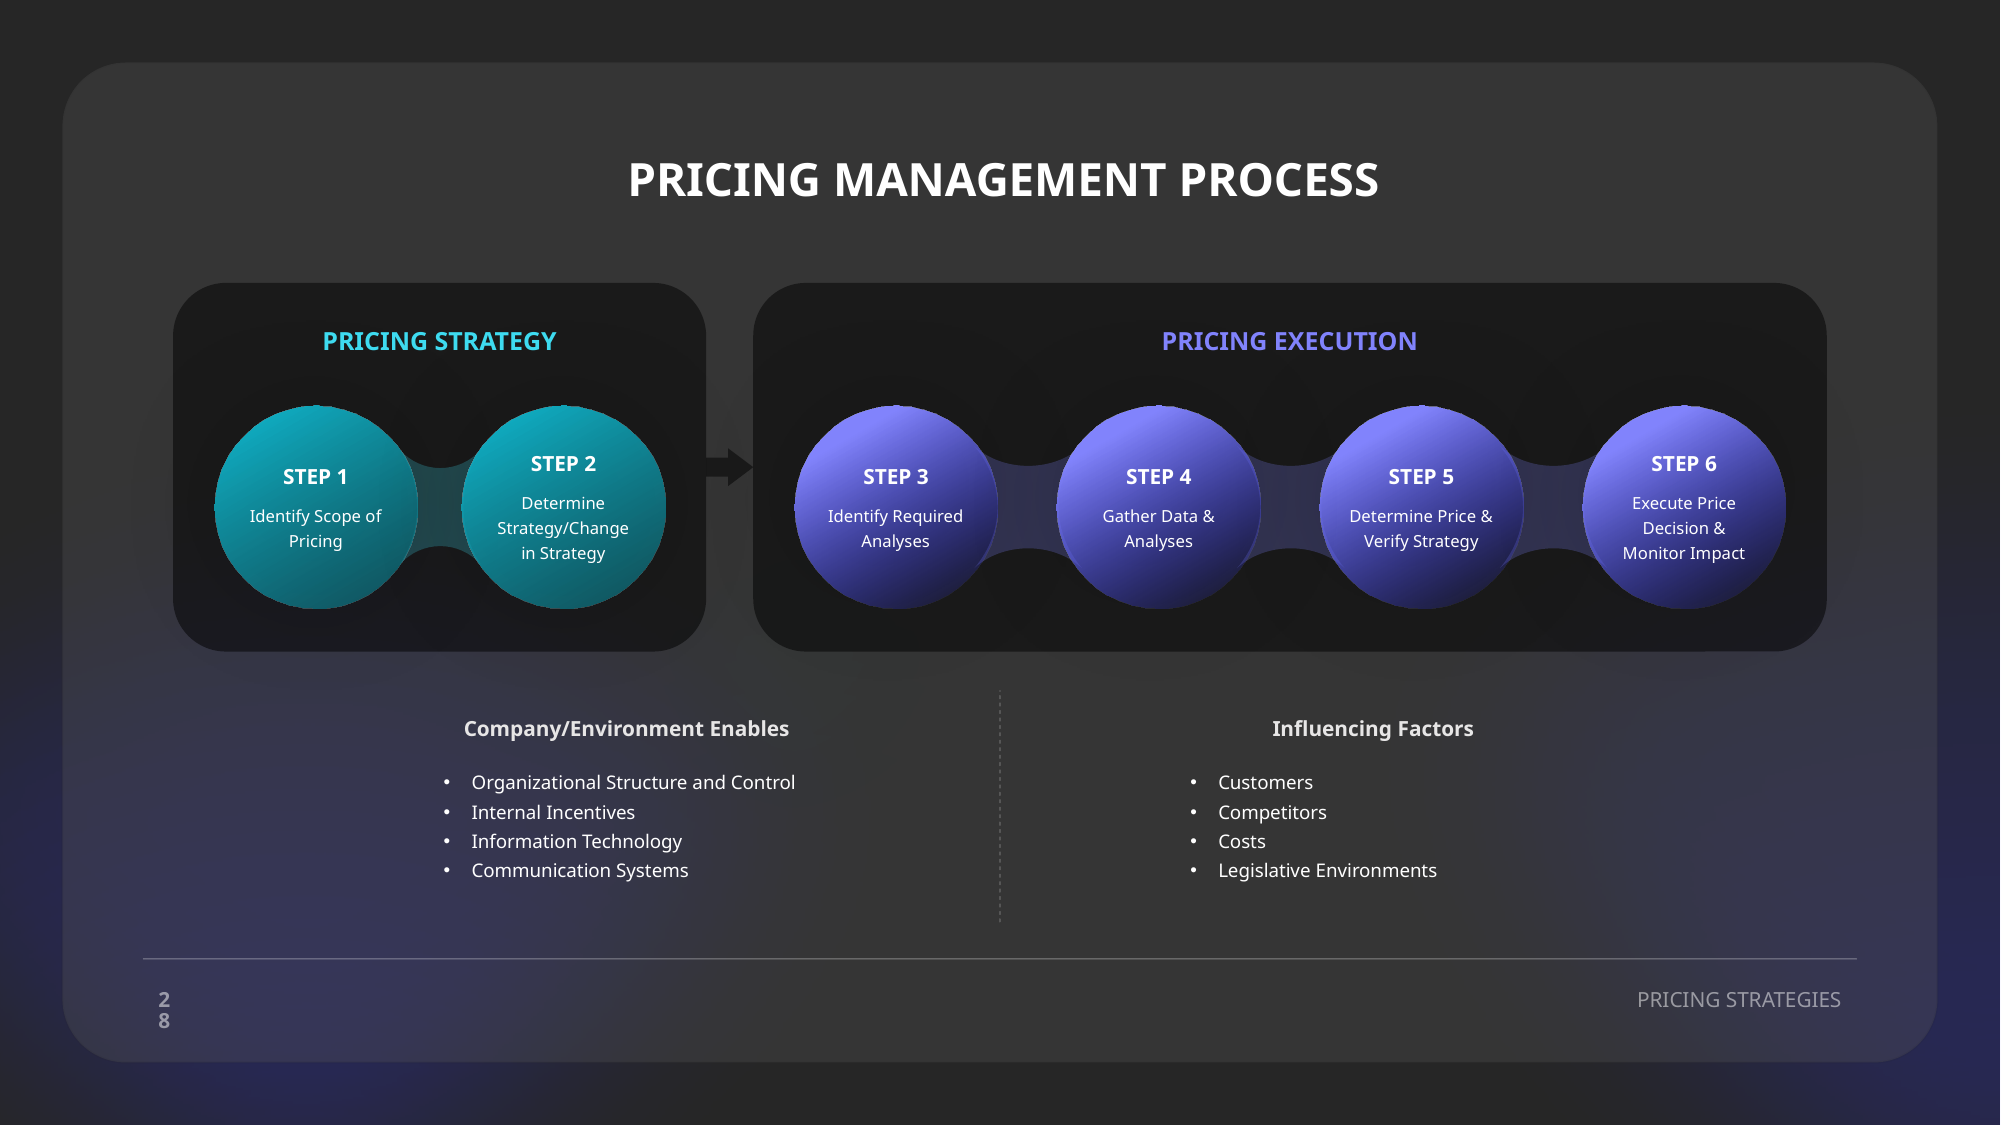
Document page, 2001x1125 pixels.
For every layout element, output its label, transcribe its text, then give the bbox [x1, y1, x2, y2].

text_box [173, 282, 1827, 652]
footer PRICING STRATEGIES [1621, 980, 1857, 1021]
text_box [413, 708, 1587, 905]
slide_number 28 [143, 980, 197, 1021]
text_box PRICING MANAGEMENT PROCESS [276, 143, 1731, 214]
